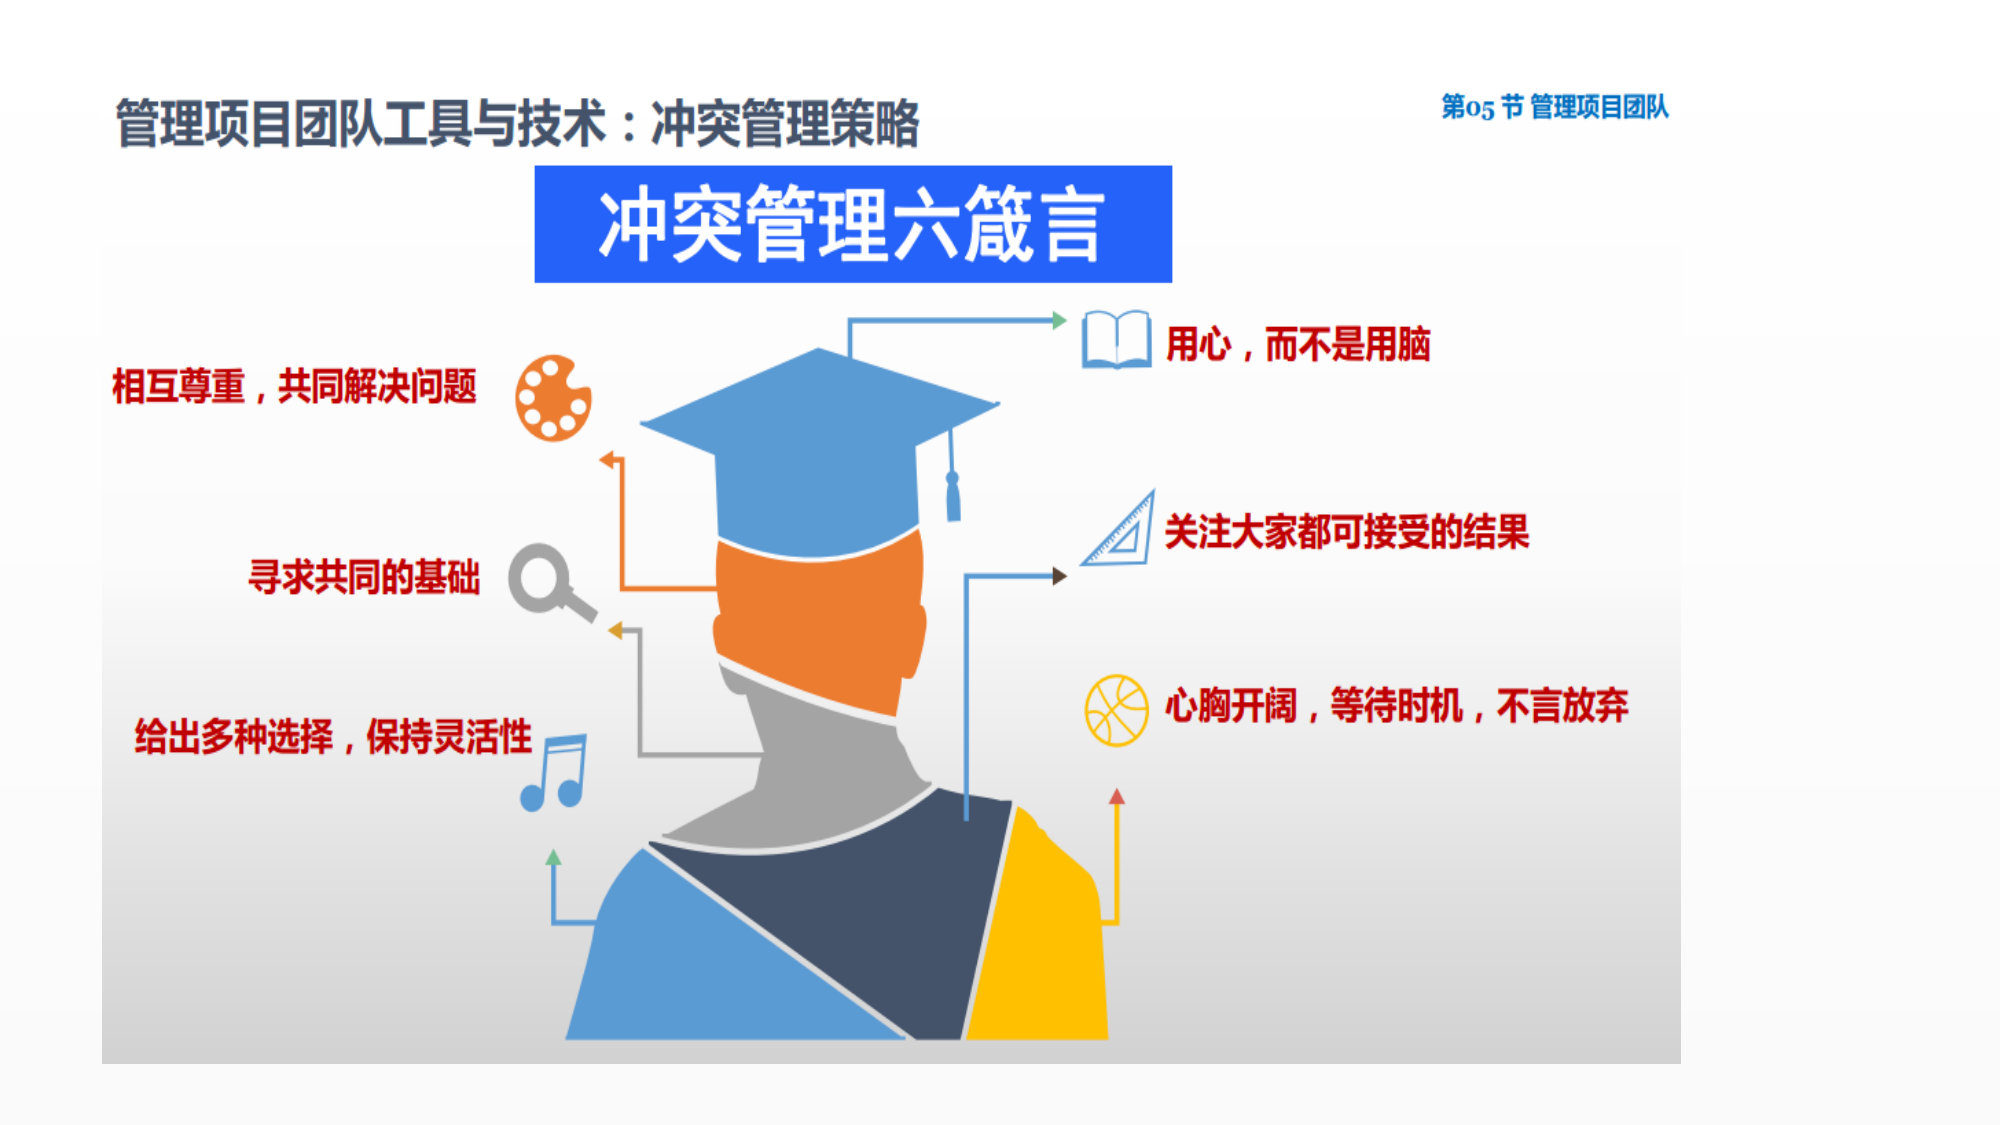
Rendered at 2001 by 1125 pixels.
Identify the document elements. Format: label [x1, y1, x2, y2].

picture [59, 61, 1681, 1070]
